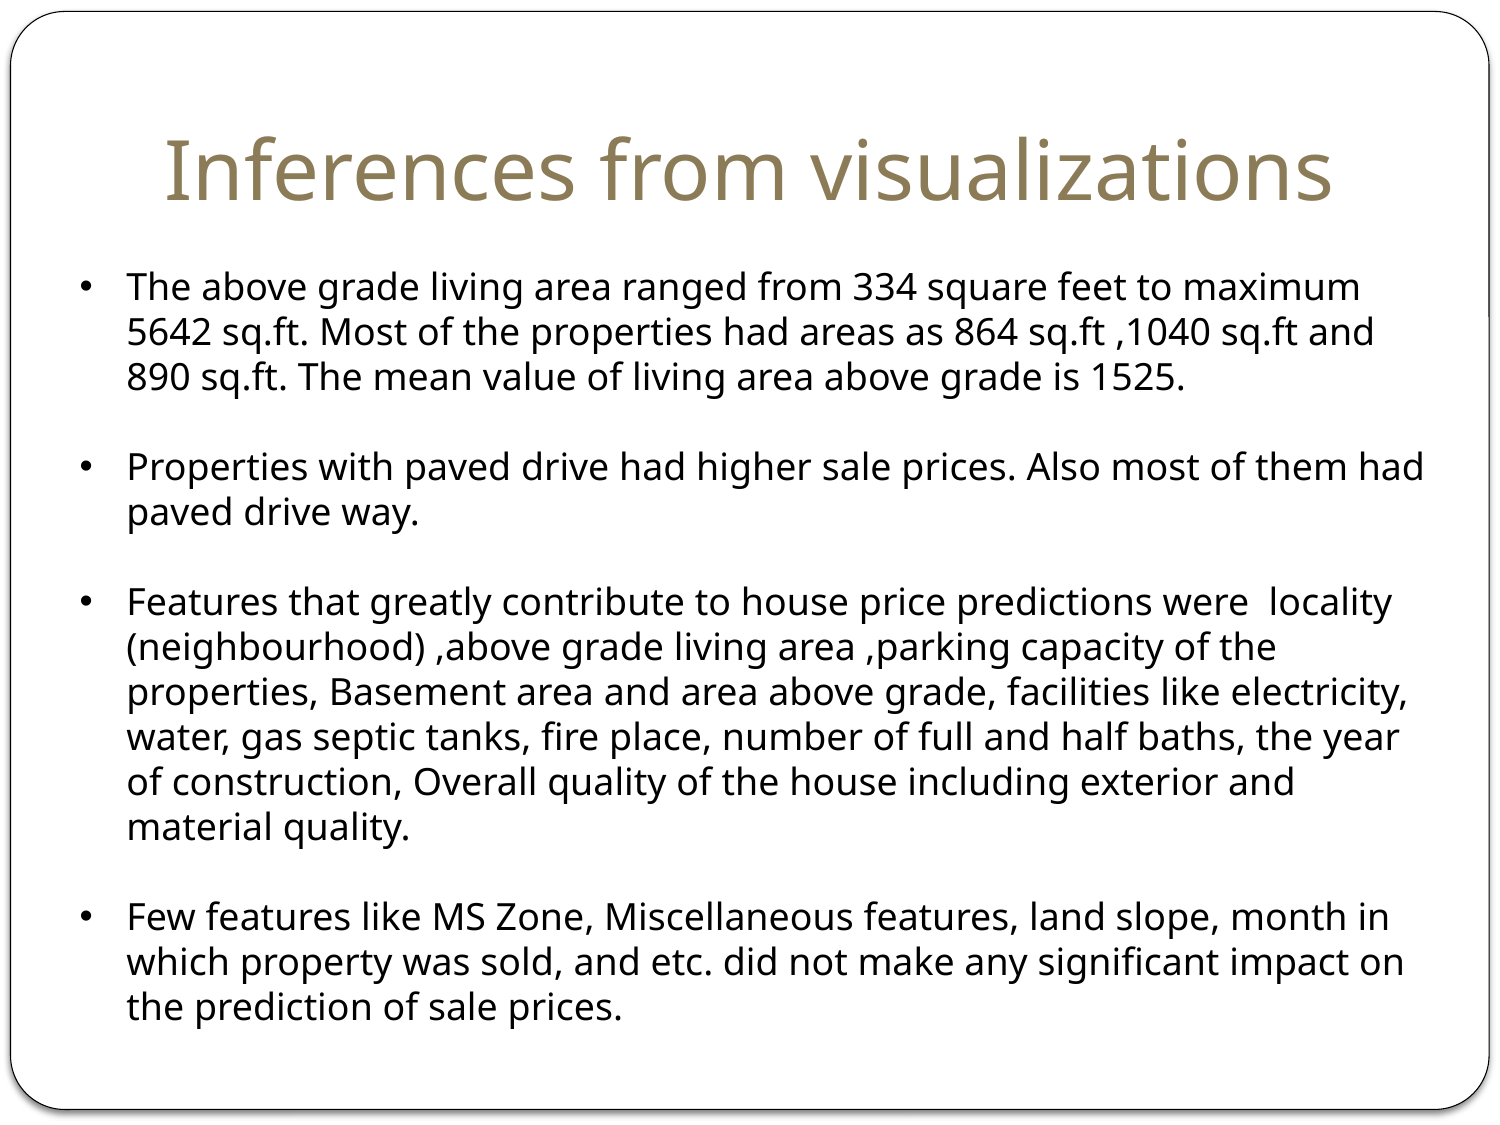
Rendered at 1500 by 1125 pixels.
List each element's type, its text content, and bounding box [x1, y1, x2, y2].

title Inferences from visualizations [150, 45, 1425, 233]
text_box The above grade living area ranged from 334 square feet to maximum 5642 sq.ft. Most of the properties had areas as 864 sq.ft ,1040 sq.ft and 890 sq.ft. The mean value of living area above grade is 1525. Properties with paved drive had higher sale prices. Also most of them had paved drive way. Features that greatly contribute to house price predictions were locality (neighbourhood) ,above grade living area ,parking capacity of the properties, Basement area and area above grade, facilities like electricity, water, gas septic tanks, fire place, number of full and half baths, the year of construction, Overall quality of the house including exterior and material quality. Few features like MS Zone, Miscellaneous features, land slope, month in which property was sold, and etc. did not make any significant impact on the prediction of sale prices. [64, 255, 1459, 1081]
